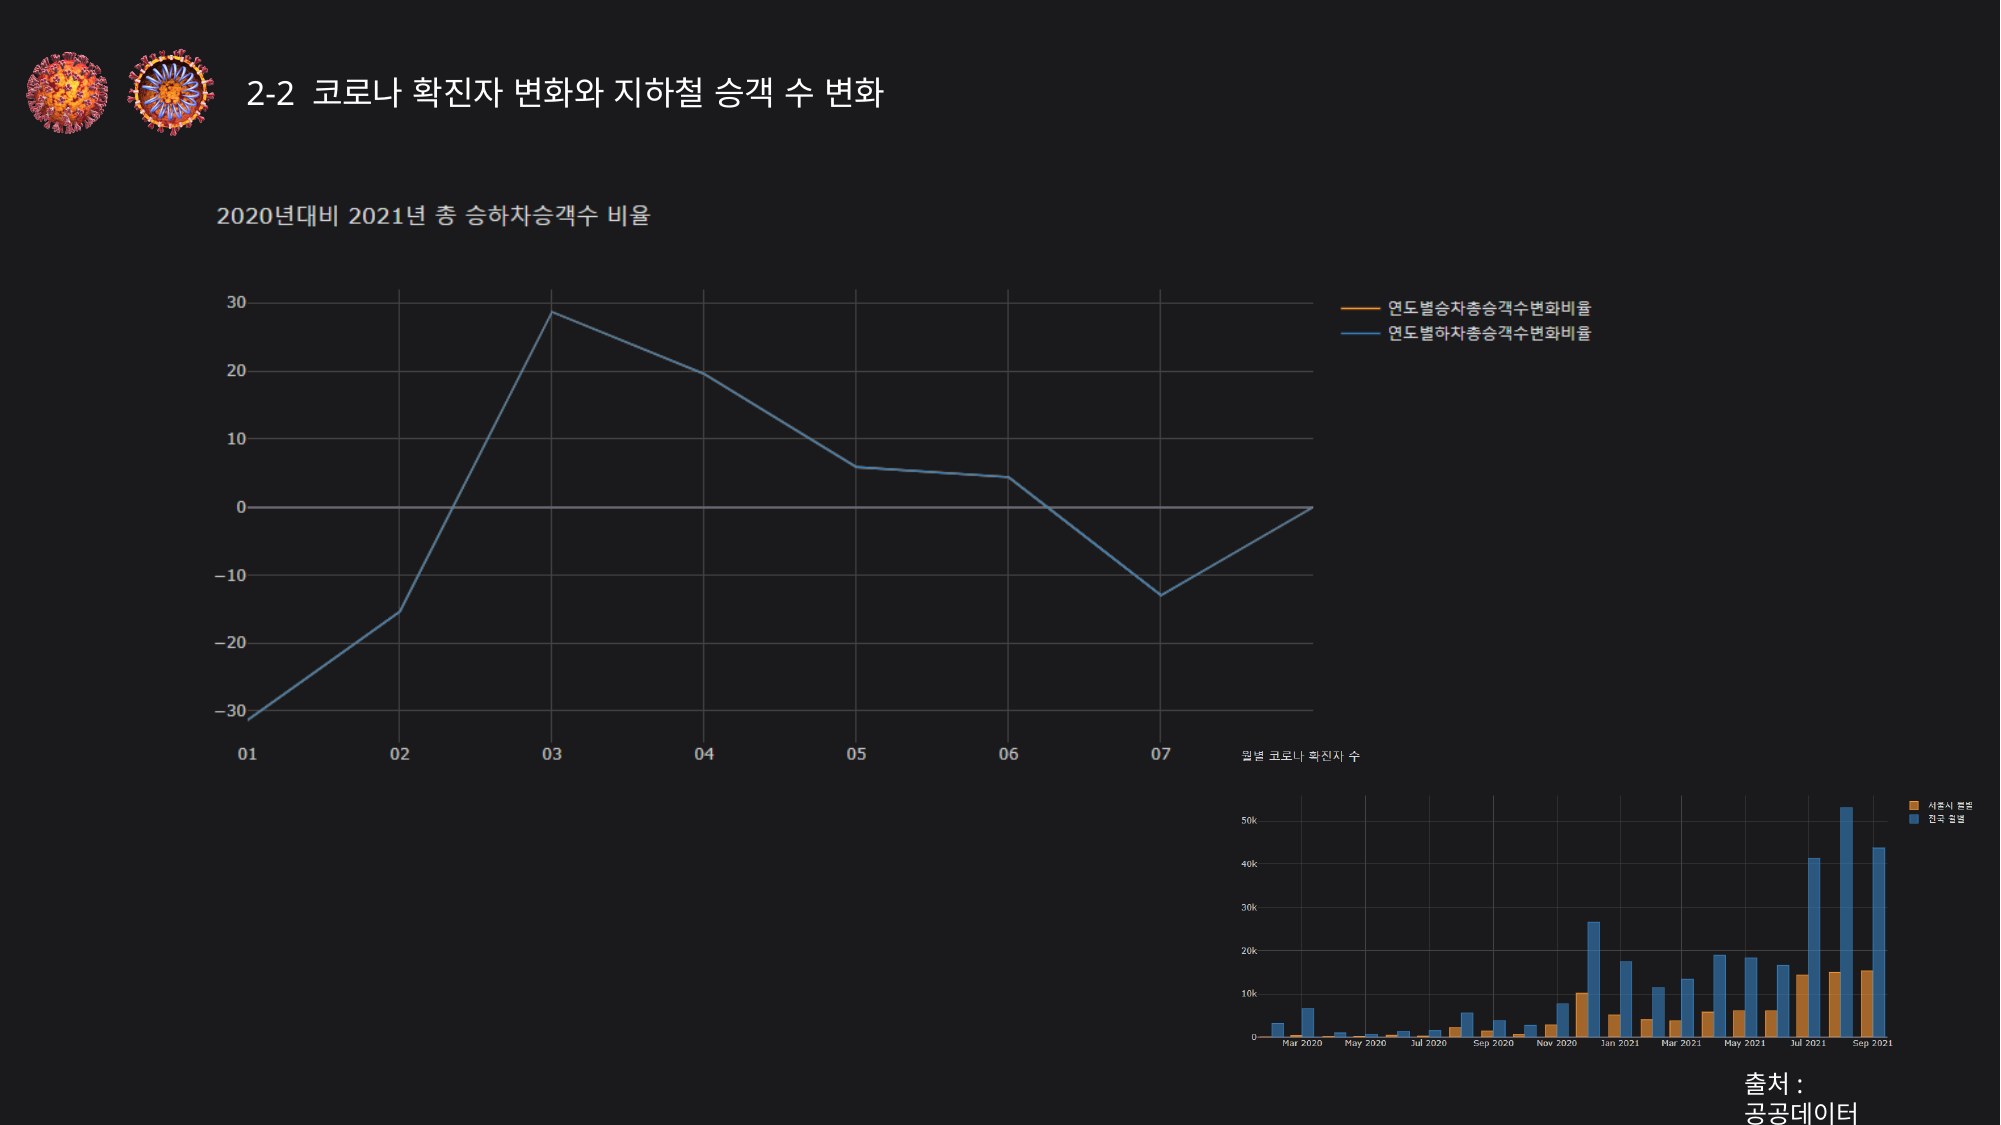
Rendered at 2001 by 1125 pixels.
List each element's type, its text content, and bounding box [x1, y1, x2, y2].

text_box 출처: 공공데이터 [1729, 1061, 1934, 1125]
picture [19, 40, 222, 145]
text_box 2-2 코로나 확진자 변화와 지하철 승객 수 변화 [231, 64, 901, 120]
picture [194, 195, 1978, 1060]
